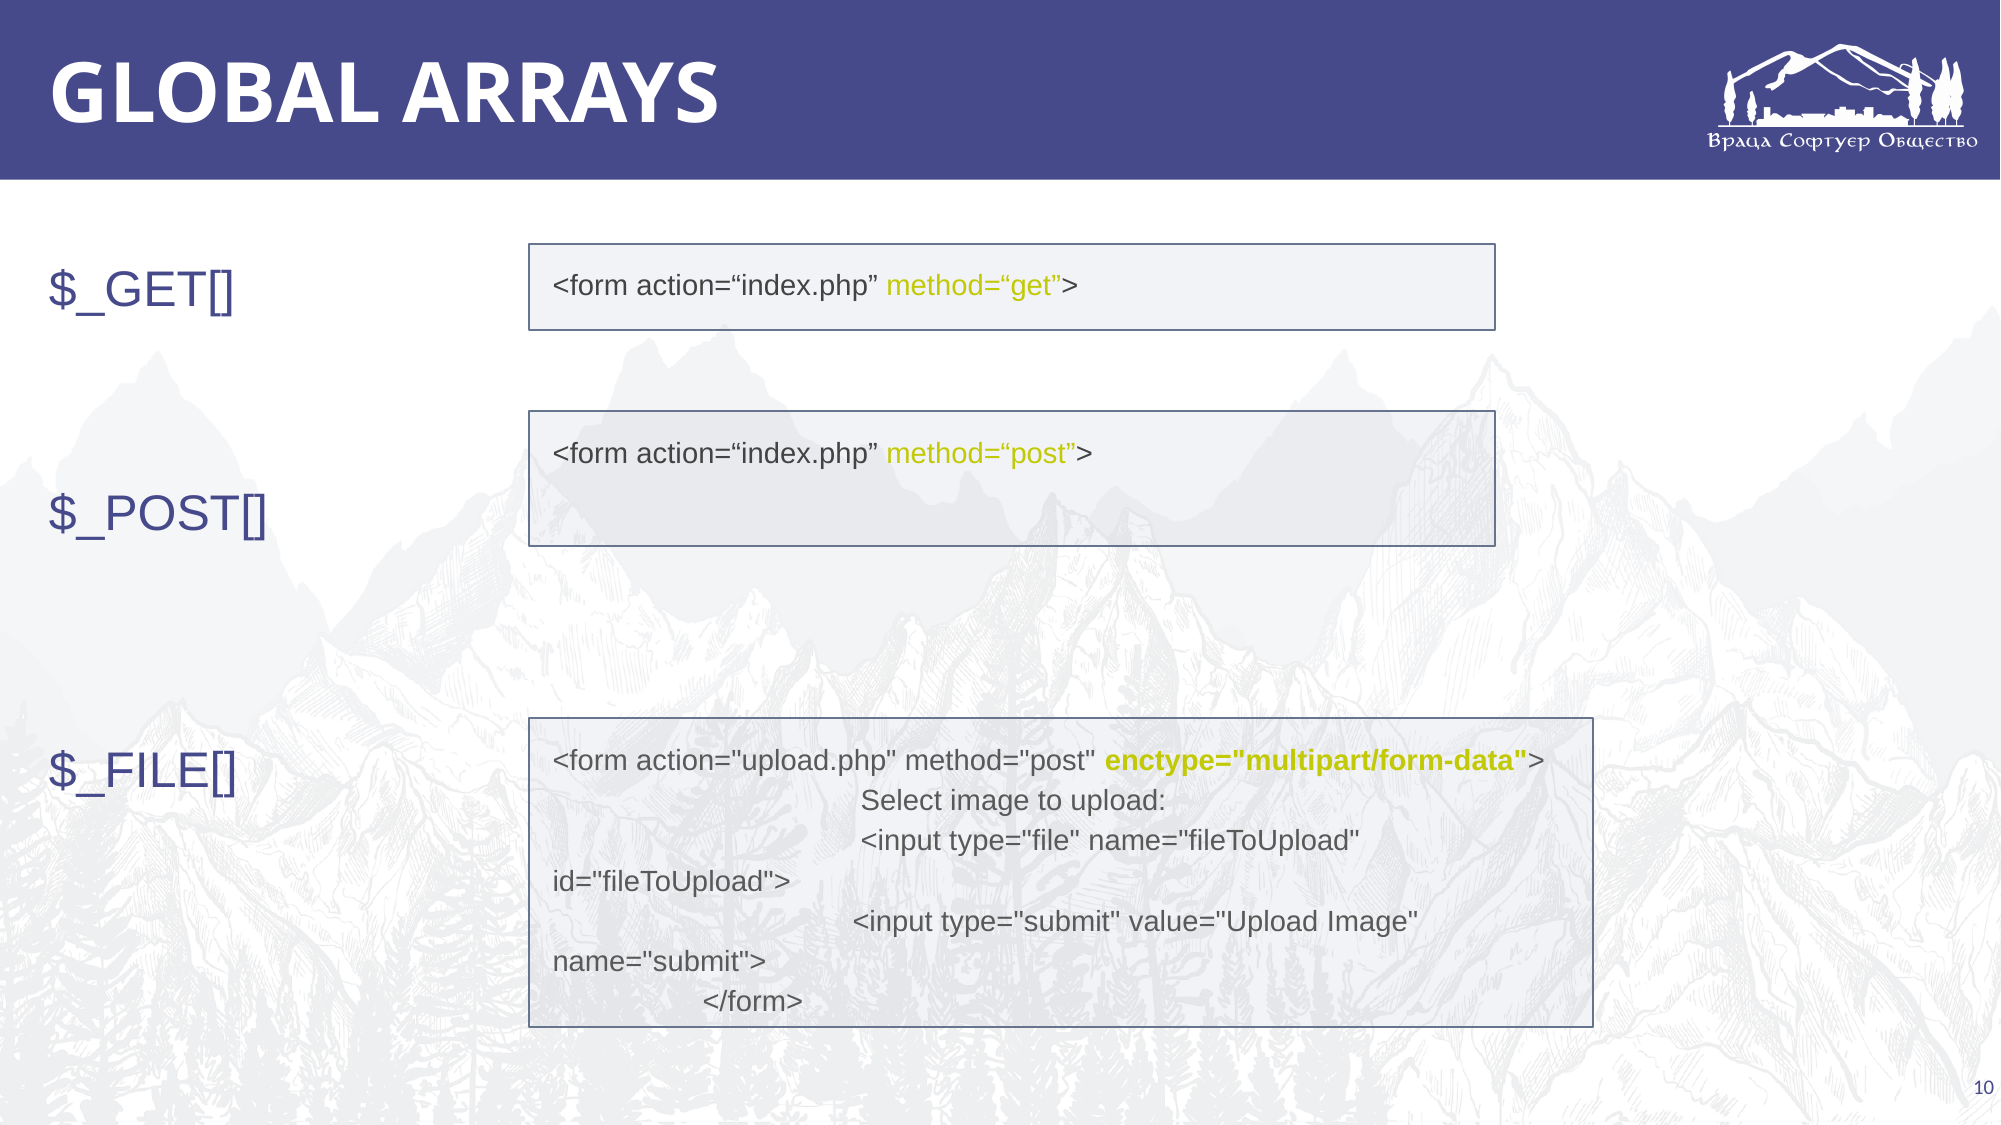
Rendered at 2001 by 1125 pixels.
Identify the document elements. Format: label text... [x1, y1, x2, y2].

title GLOBAL ARRAYS [31, 16, 1591, 162]
text_box <form action=“index.php” method=“get”> [529, 243, 1495, 331]
text_box <form action=“index.php” method=“post”> [529, 411, 1495, 547]
list $_GET[] $_POST[] $_FILE[] [31, 196, 1970, 1050]
slide_number 10 [1929, 1070, 2000, 1103]
text_box <form action="upload.php" method="post" enctype="multipart/form-data"> Select image to upload: <input type="file" name="fileToUpload" id="fileToUpload"> <input type="submit" value="Upload Image" name="submit"> </form> [528, 718, 1593, 1028]
picture [1703, 19, 1981, 165]
